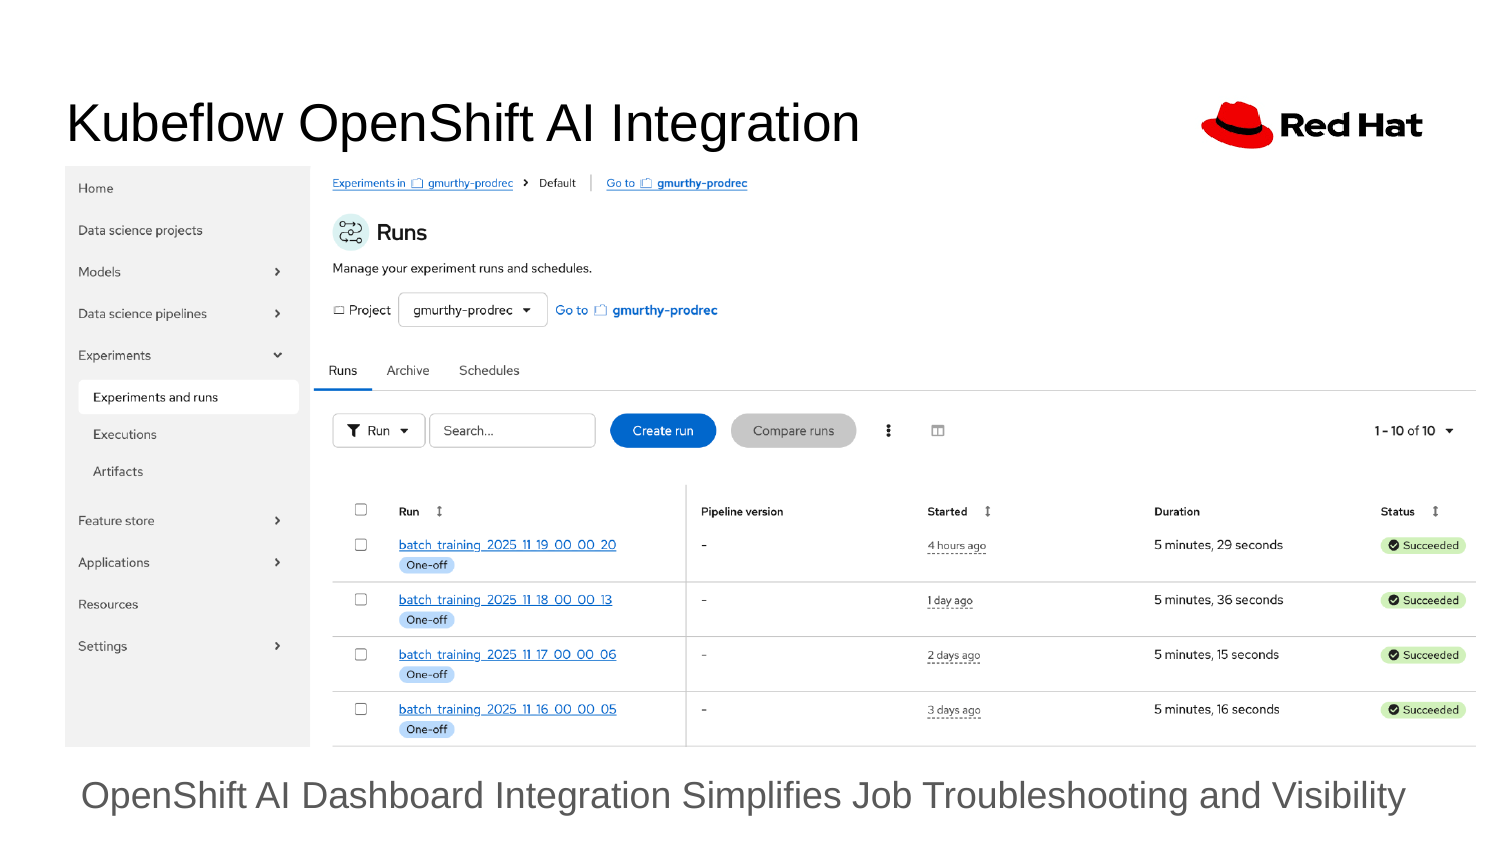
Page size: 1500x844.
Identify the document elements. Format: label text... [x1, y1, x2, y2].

picture [1187, 90, 1465, 164]
text_box OpenShift AI Dashboard Integration Simplifies Job Troubleshooting and Visibility [65, 756, 1476, 832]
title Kubeflow OpenShift AI Integration [51, 72, 1449, 167]
picture [65, 166, 1477, 747]
